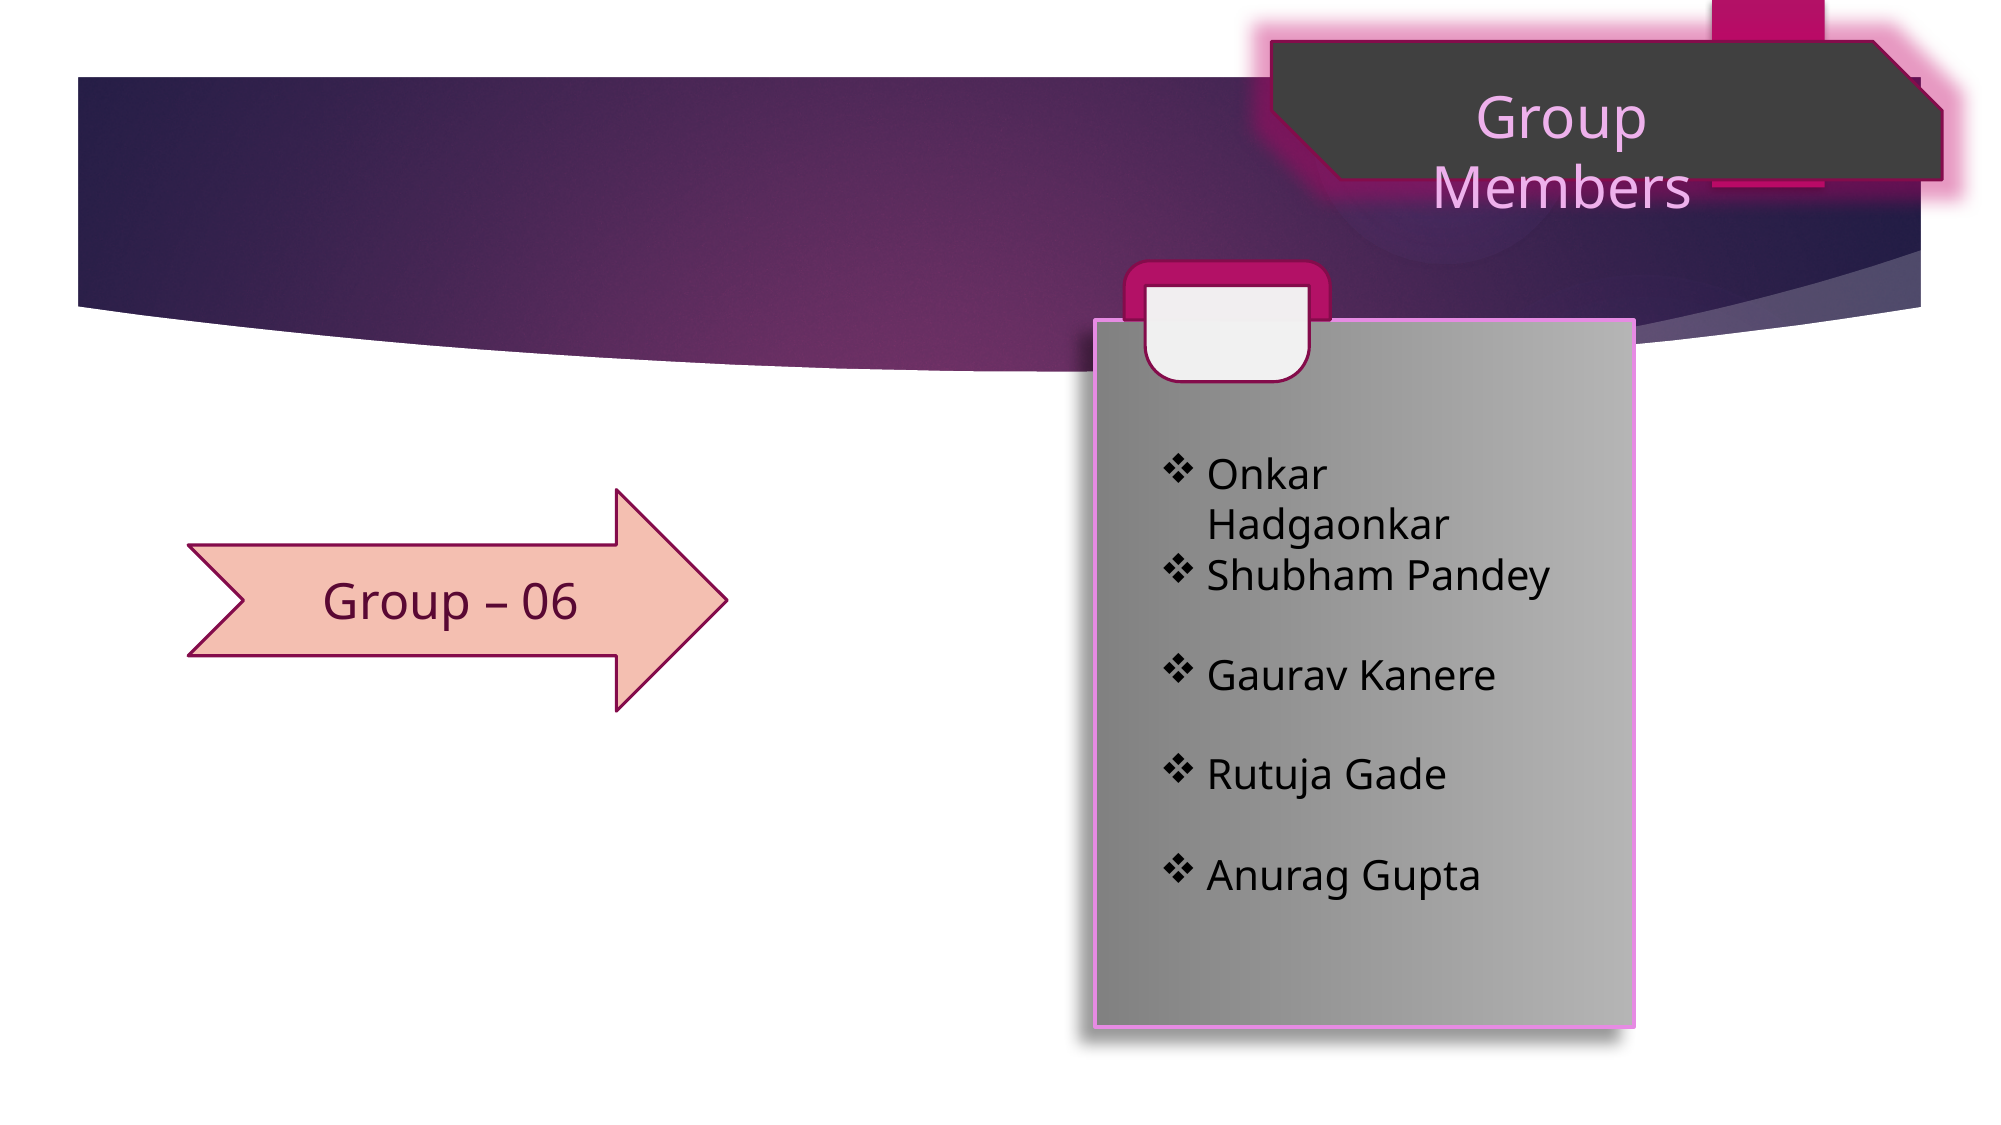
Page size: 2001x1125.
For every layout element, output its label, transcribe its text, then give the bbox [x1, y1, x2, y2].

text_box [186, 488, 729, 713]
text_box [1122, 259, 1332, 322]
text_box [1143, 283, 1311, 384]
text_box Group – 06 [307, 562, 608, 638]
text_box Onkar Hadgaonkar Shubham Pandey Gaurav Kanere Rutuja Gade Anurag Gupta [1145, 440, 1590, 951]
text_box [1093, 318, 1636, 1029]
text_box Group Members [1330, 72, 1793, 228]
text_box [1269, 39, 1944, 182]
